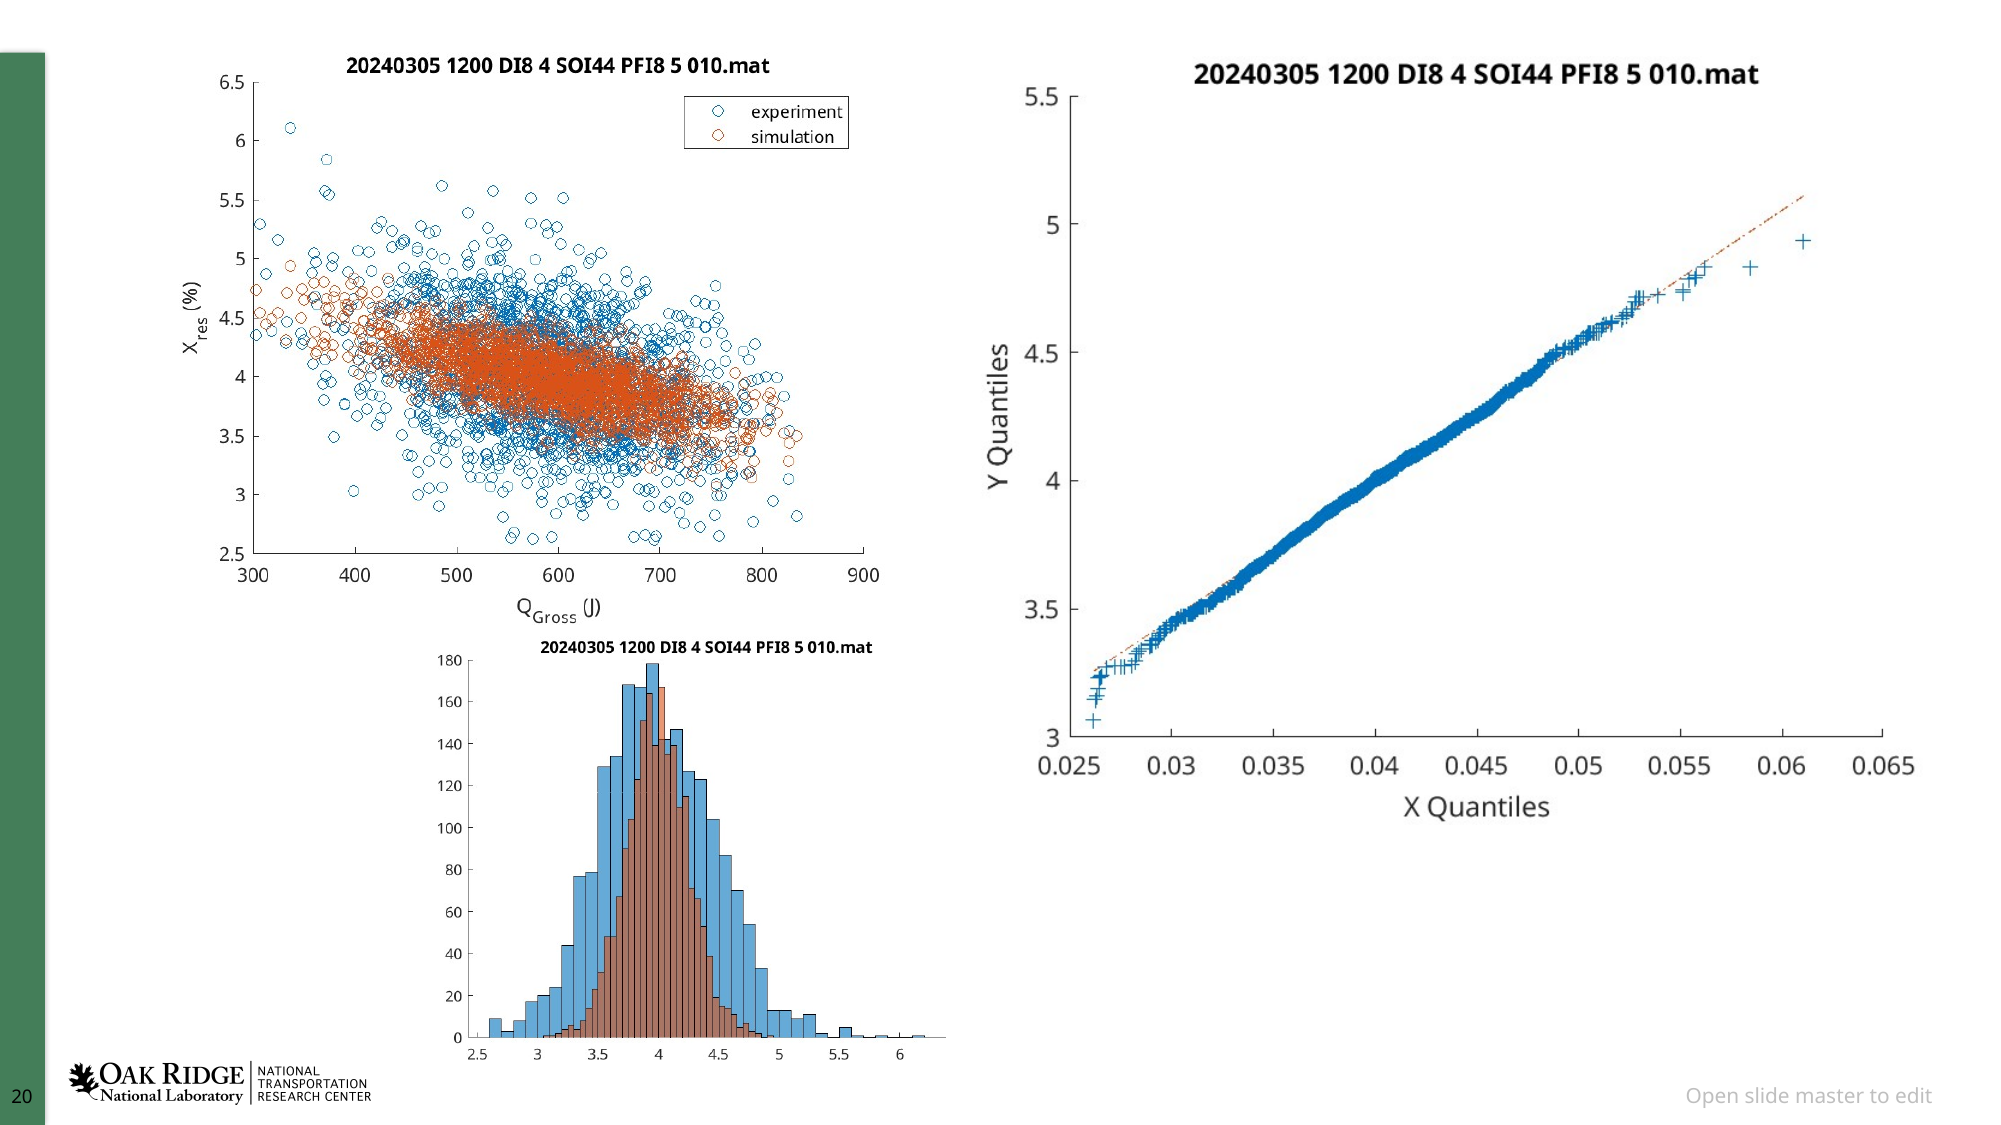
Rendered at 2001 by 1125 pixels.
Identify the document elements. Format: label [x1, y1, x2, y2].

picture [149, 37, 1984, 1088]
picture [66, 1058, 373, 1108]
